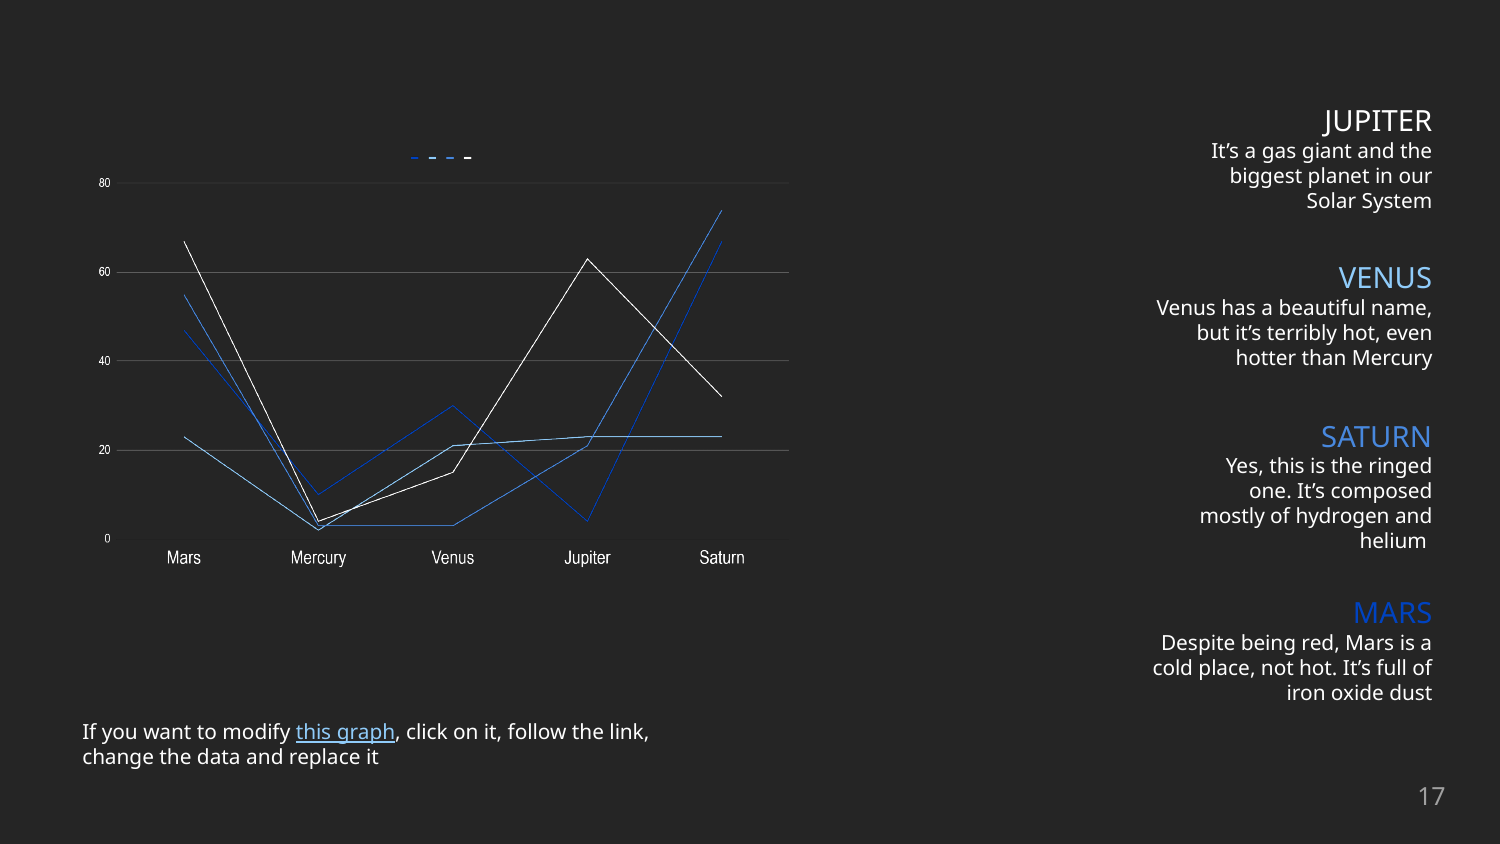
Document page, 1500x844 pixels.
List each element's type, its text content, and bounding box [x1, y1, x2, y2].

title If you want to modify this graph, click on it, follow the link, change the data and replace it [67, 615, 1298, 784]
list JUPITER It’s a gas giant and the biggest planet in our Solar System [1174, 87, 1448, 238]
picture [70, 131, 813, 591]
slide_number ‹#› [1402, 764, 1493, 830]
text_box VENUS Venus has a beautiful name, but it’s terribly hot, even hotter than Mercury [1116, 244, 1448, 361]
text_box MARS Despite being red, Mars is a cold place, not hot. It’s full of iron oxide dust [1116, 579, 1448, 696]
list SATURN Yes, this is the ringed one. It’s composed mostly of hydrogen and helium [1174, 403, 1448, 573]
